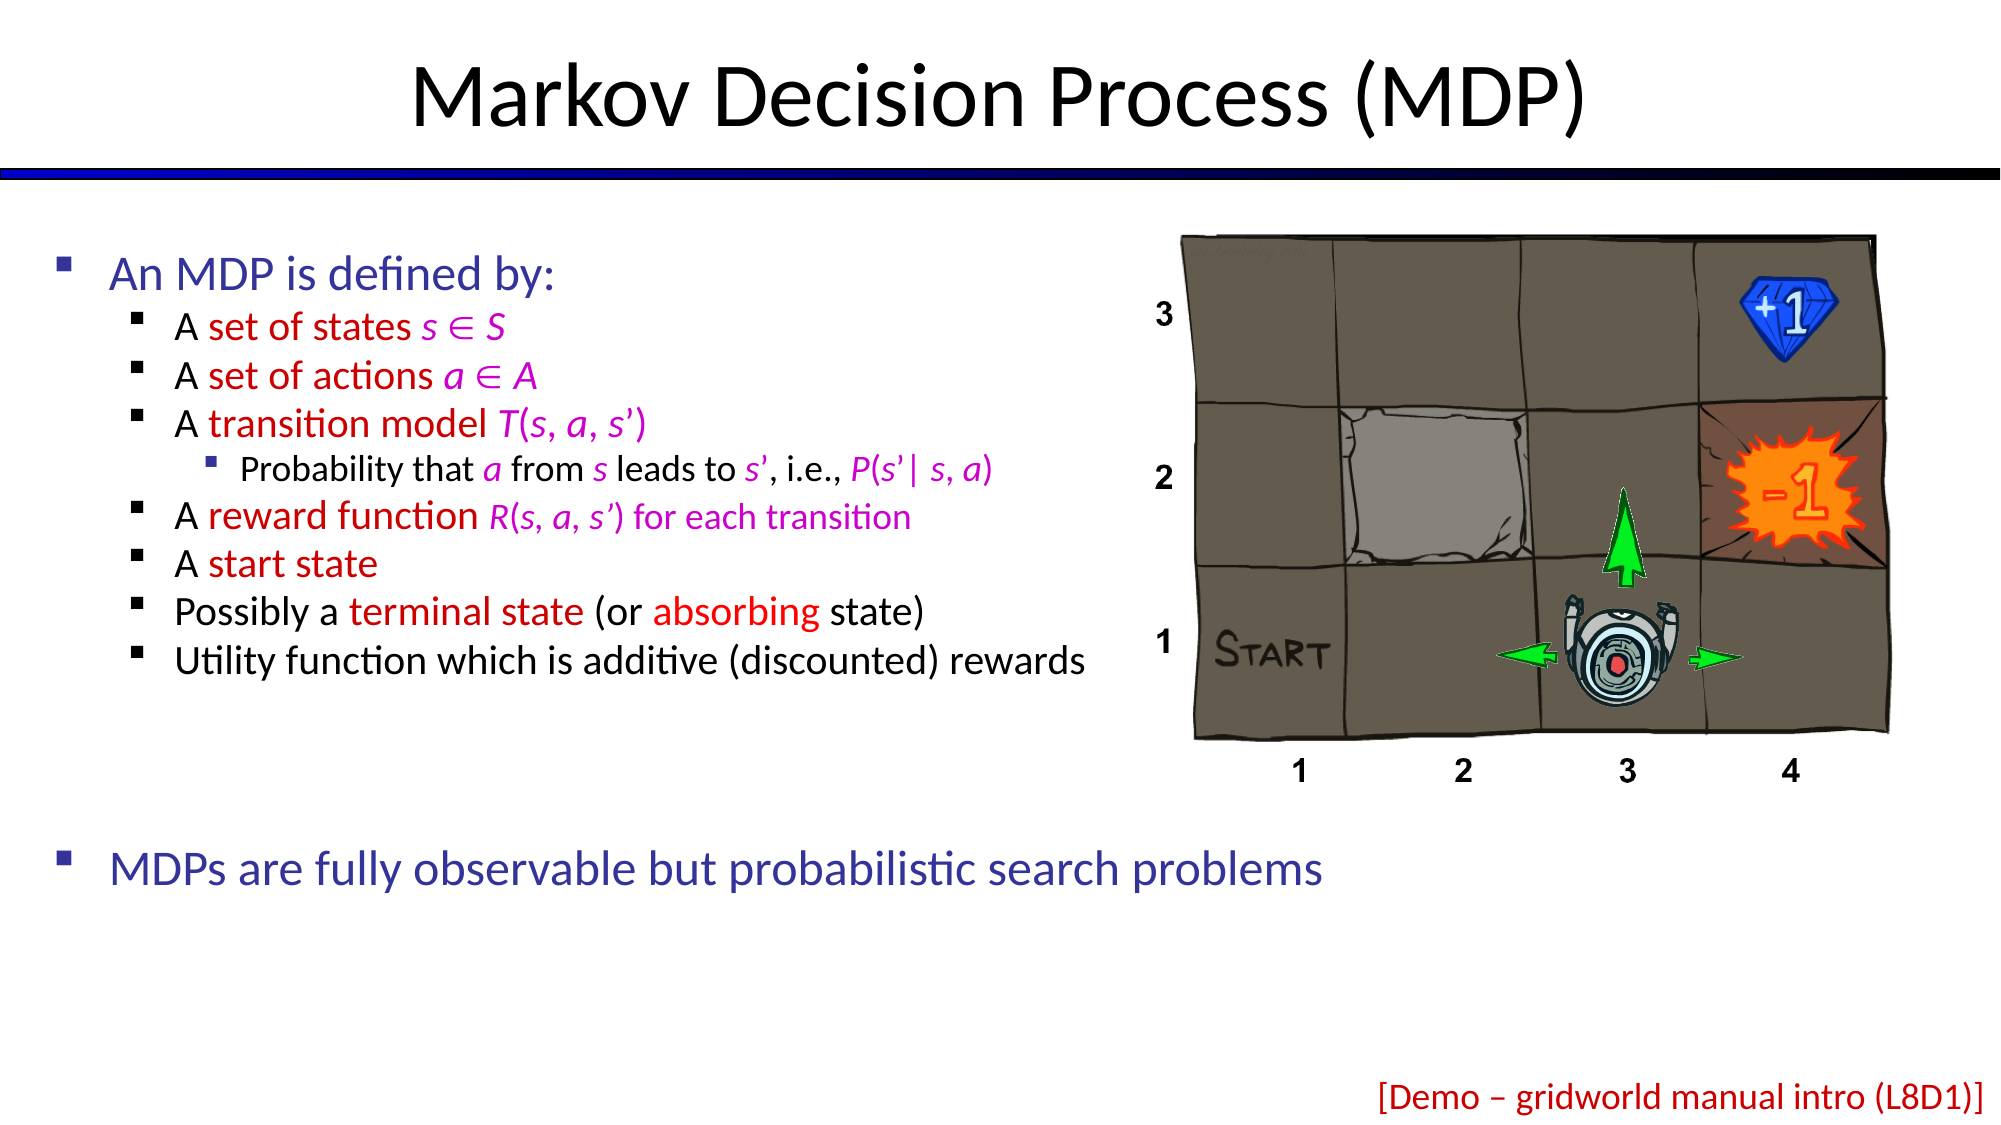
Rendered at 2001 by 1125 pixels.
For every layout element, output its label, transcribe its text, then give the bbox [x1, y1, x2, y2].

text_box [Demo – gridworld manual intro (L8D1)] [1162, 1064, 2000, 1124]
list An MDP is defined by: A set of states s  S A set of actions a  A A transition model T(s, a, s’) Probability that a from s leads to s’, i.e., P(s’| s, a) A reward function R(s, a, s’) for each transition A start state Possibly a terminal state (or absorbing state) Utility function which is additive (discounted) rewards MDPs are fully observable but probabilistic search problems [37, 244, 1384, 988]
picture [1146, 224, 1901, 797]
title Markov Decision Process (MDP) [0, 0, 2000, 184]
